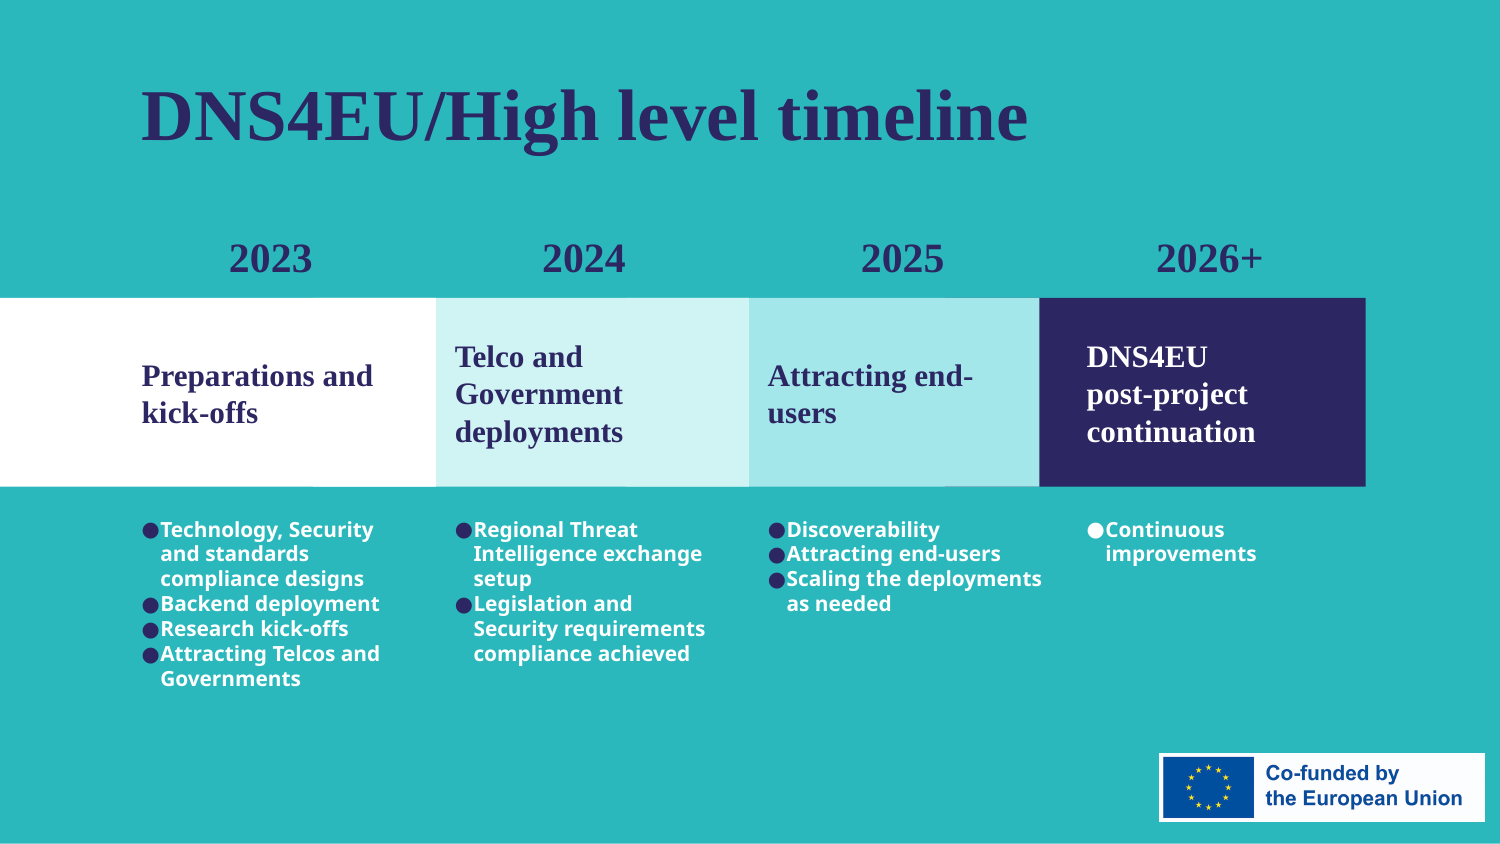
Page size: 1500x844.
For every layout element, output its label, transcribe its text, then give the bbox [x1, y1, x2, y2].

list Discoverability Attracting end-users Scaling the deployments as needed [767, 516, 1049, 747]
list 2026+ [1039, 232, 1264, 281]
list Attracting end-users [749, 297, 1040, 487]
title DNS4EU/High level timeline [141, 67, 1359, 210]
list Technology, Security and standards compliance designs Backend deployment Research kick-offs Attracting Telcos and Governments [141, 516, 408, 747]
list 2025 [720, 232, 945, 282]
picture [1159, 753, 1485, 822]
list Telco and Government deployments [436, 297, 749, 487]
list Preparations and kick-offs [0, 297, 436, 487]
list DNS4EU post-project continuation [1040, 297, 1366, 487]
list Regional Threat Intelligence exchange setup Legislation and Security requirements compliance achieved [454, 516, 721, 747]
list 2023 [141, 232, 313, 282]
list Continuous improvements [1086, 516, 1359, 747]
list 2024 [407, 232, 626, 282]
